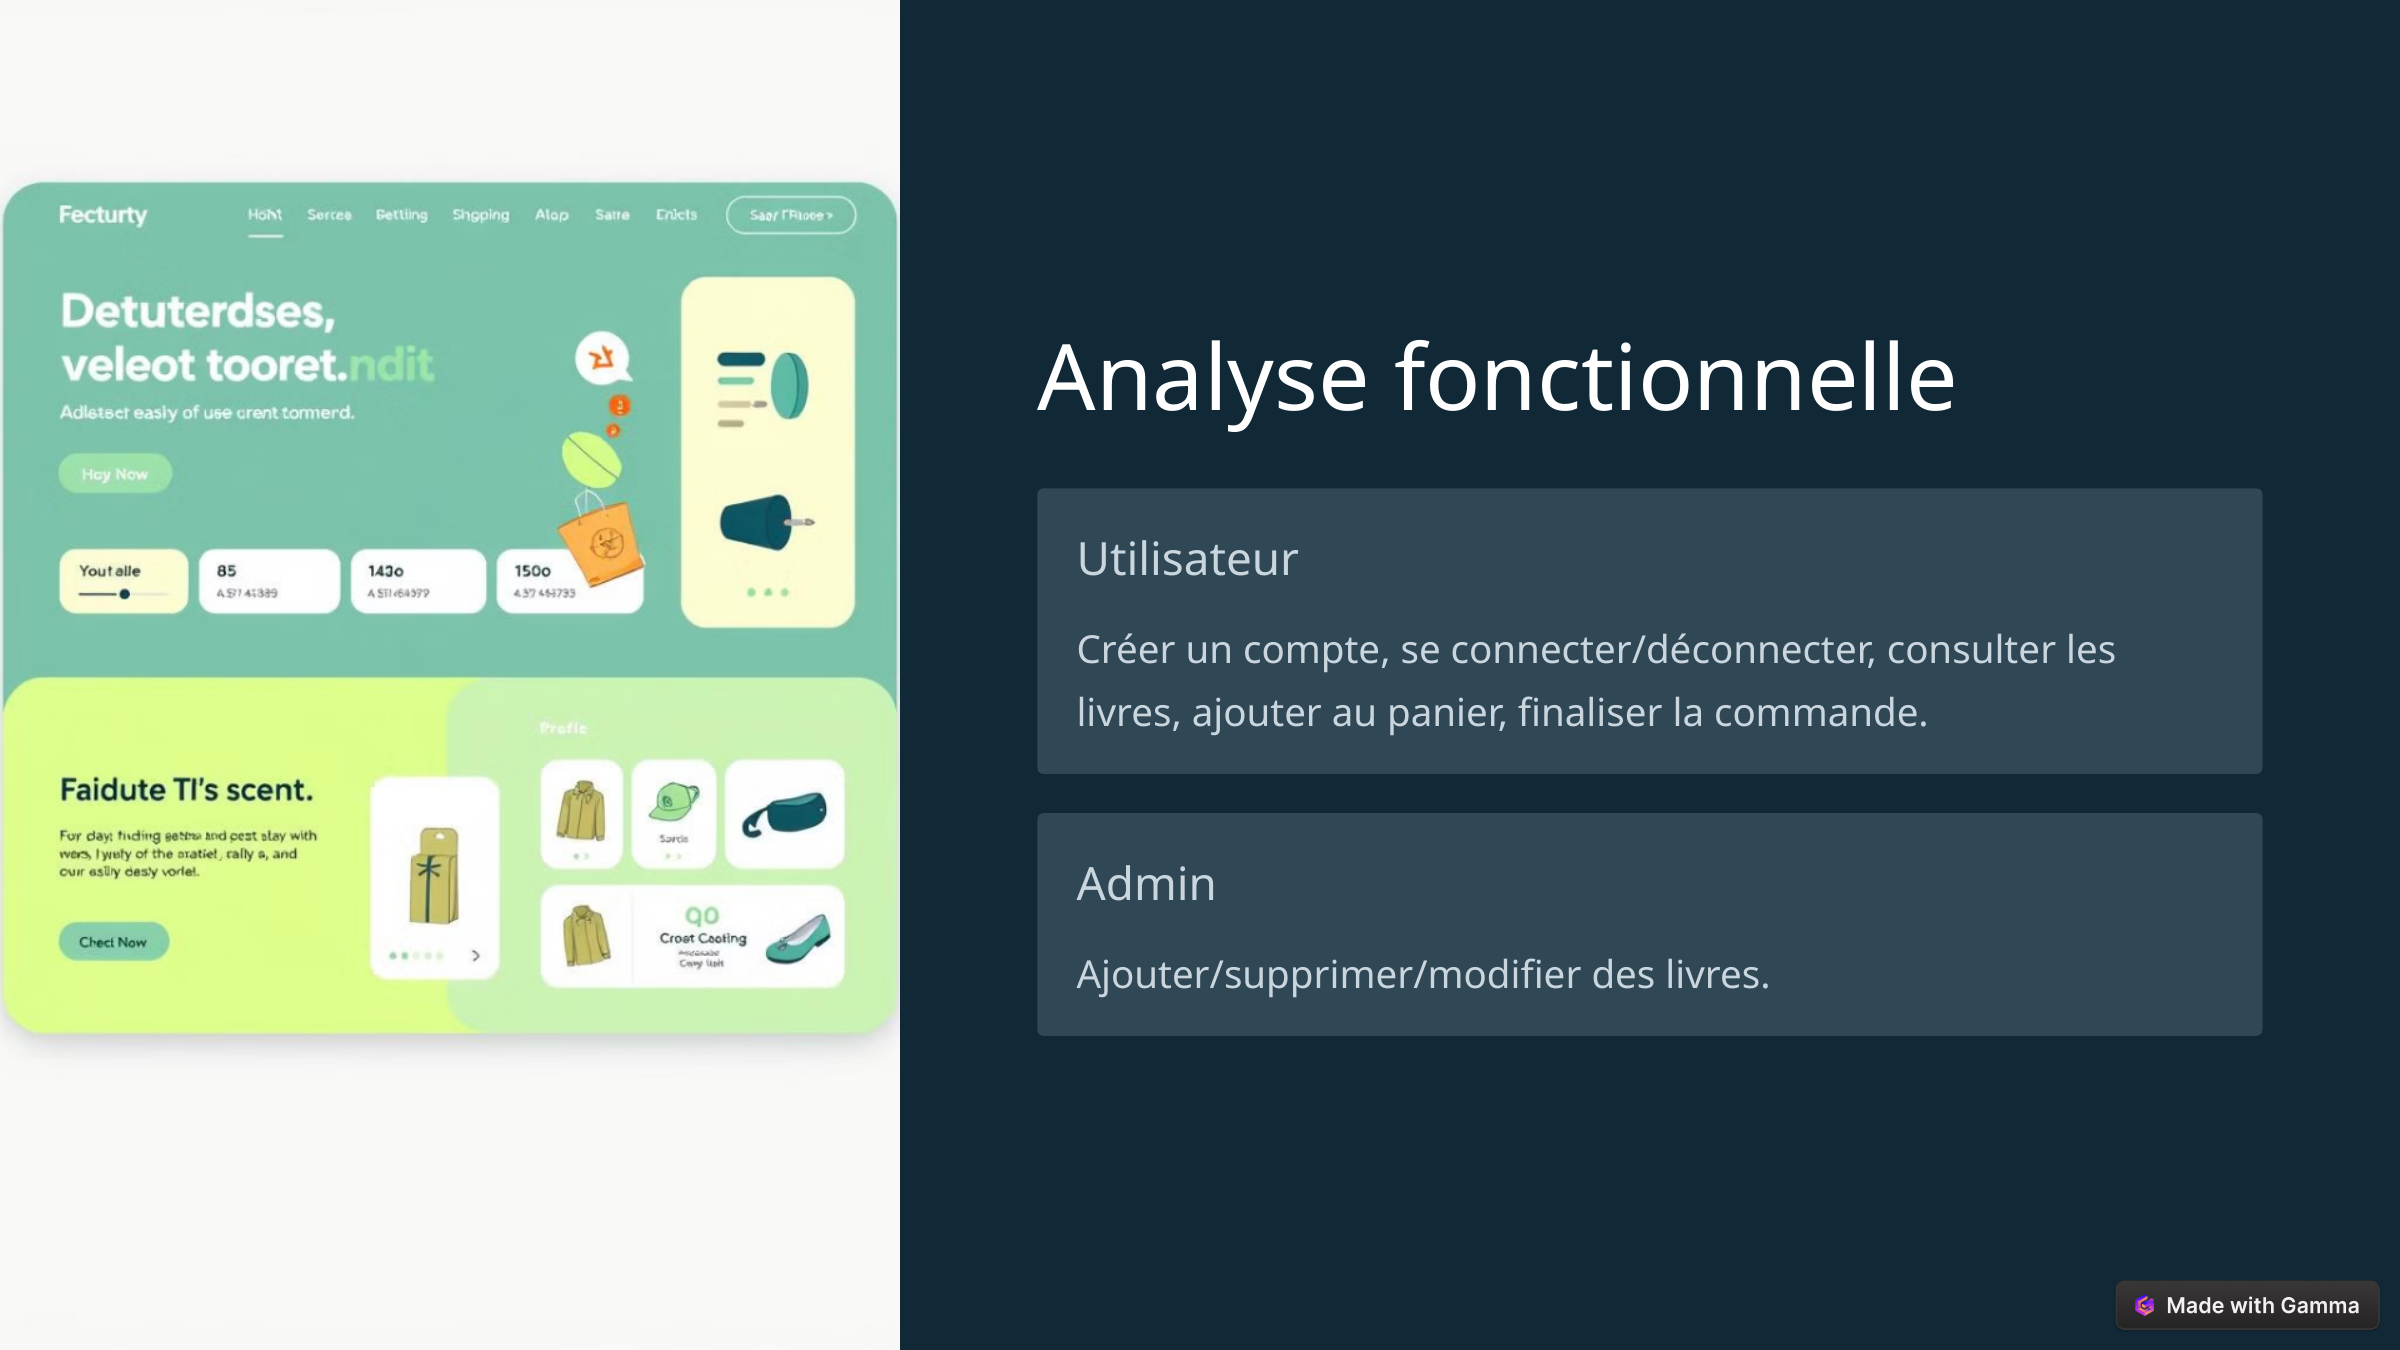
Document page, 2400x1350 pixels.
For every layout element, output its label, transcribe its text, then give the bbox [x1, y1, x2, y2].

text_box Utilisateur [1076, 527, 1539, 586]
text_box Créer un compte, se connecter/déconnecter, consulter les livres, ajouter au panier, finaliser la commande. [1076, 608, 2224, 735]
text_box [1037, 488, 2263, 774]
text_box Analyse fonctionnelle [1037, 314, 2222, 430]
picture [0, 0, 900, 1350]
text_box Admin [1076, 852, 1539, 911]
text_box [1037, 813, 2263, 1036]
picture [2106, 1271, 2389, 1339]
text_box Ajouter/supprimer/modifier des livres. [1076, 933, 2224, 997]
